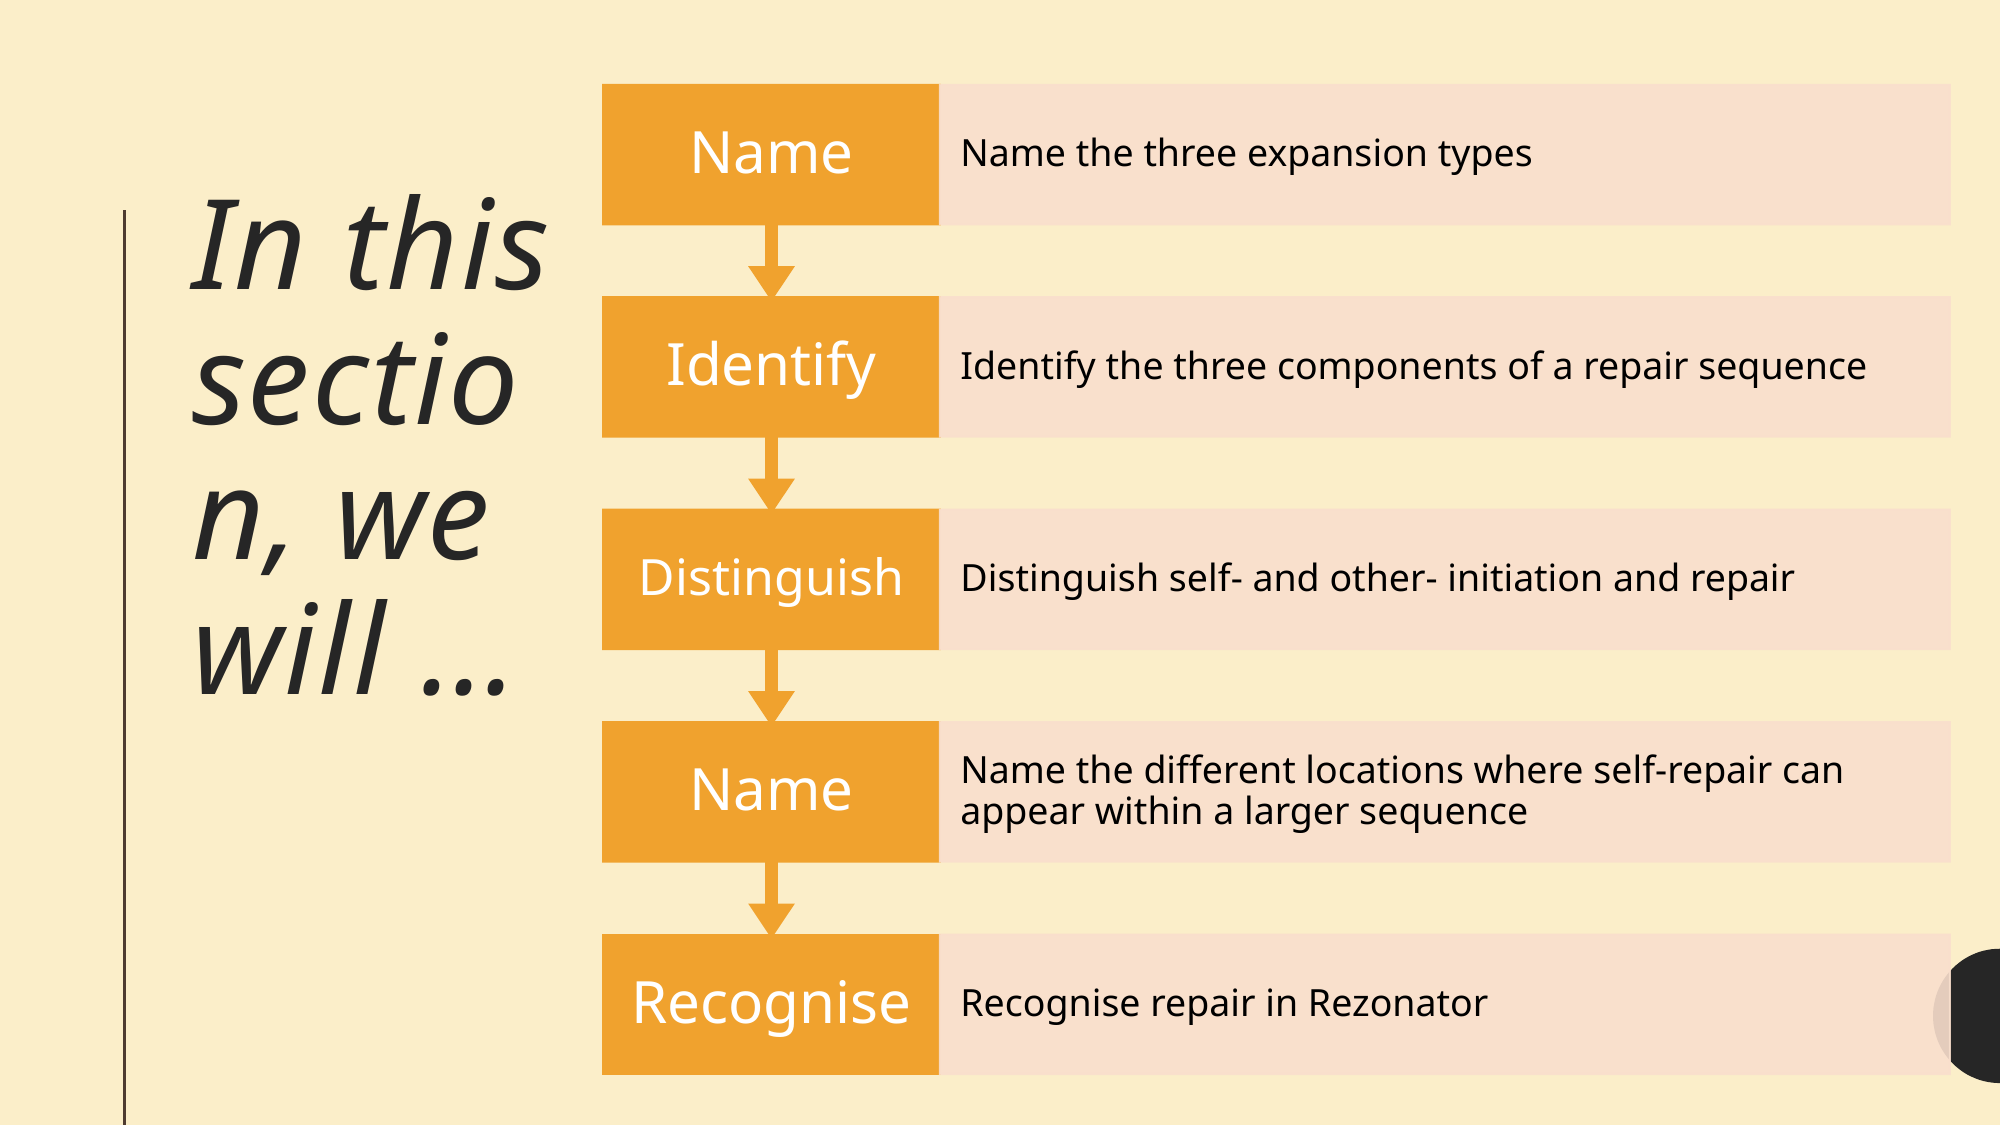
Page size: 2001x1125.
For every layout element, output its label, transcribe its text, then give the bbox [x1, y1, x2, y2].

title In this section, we will … [176, 174, 603, 963]
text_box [603, 84, 1950, 1075]
text_box [0, 0, 2000, 1125]
text_box [1951, 948, 2000, 1084]
